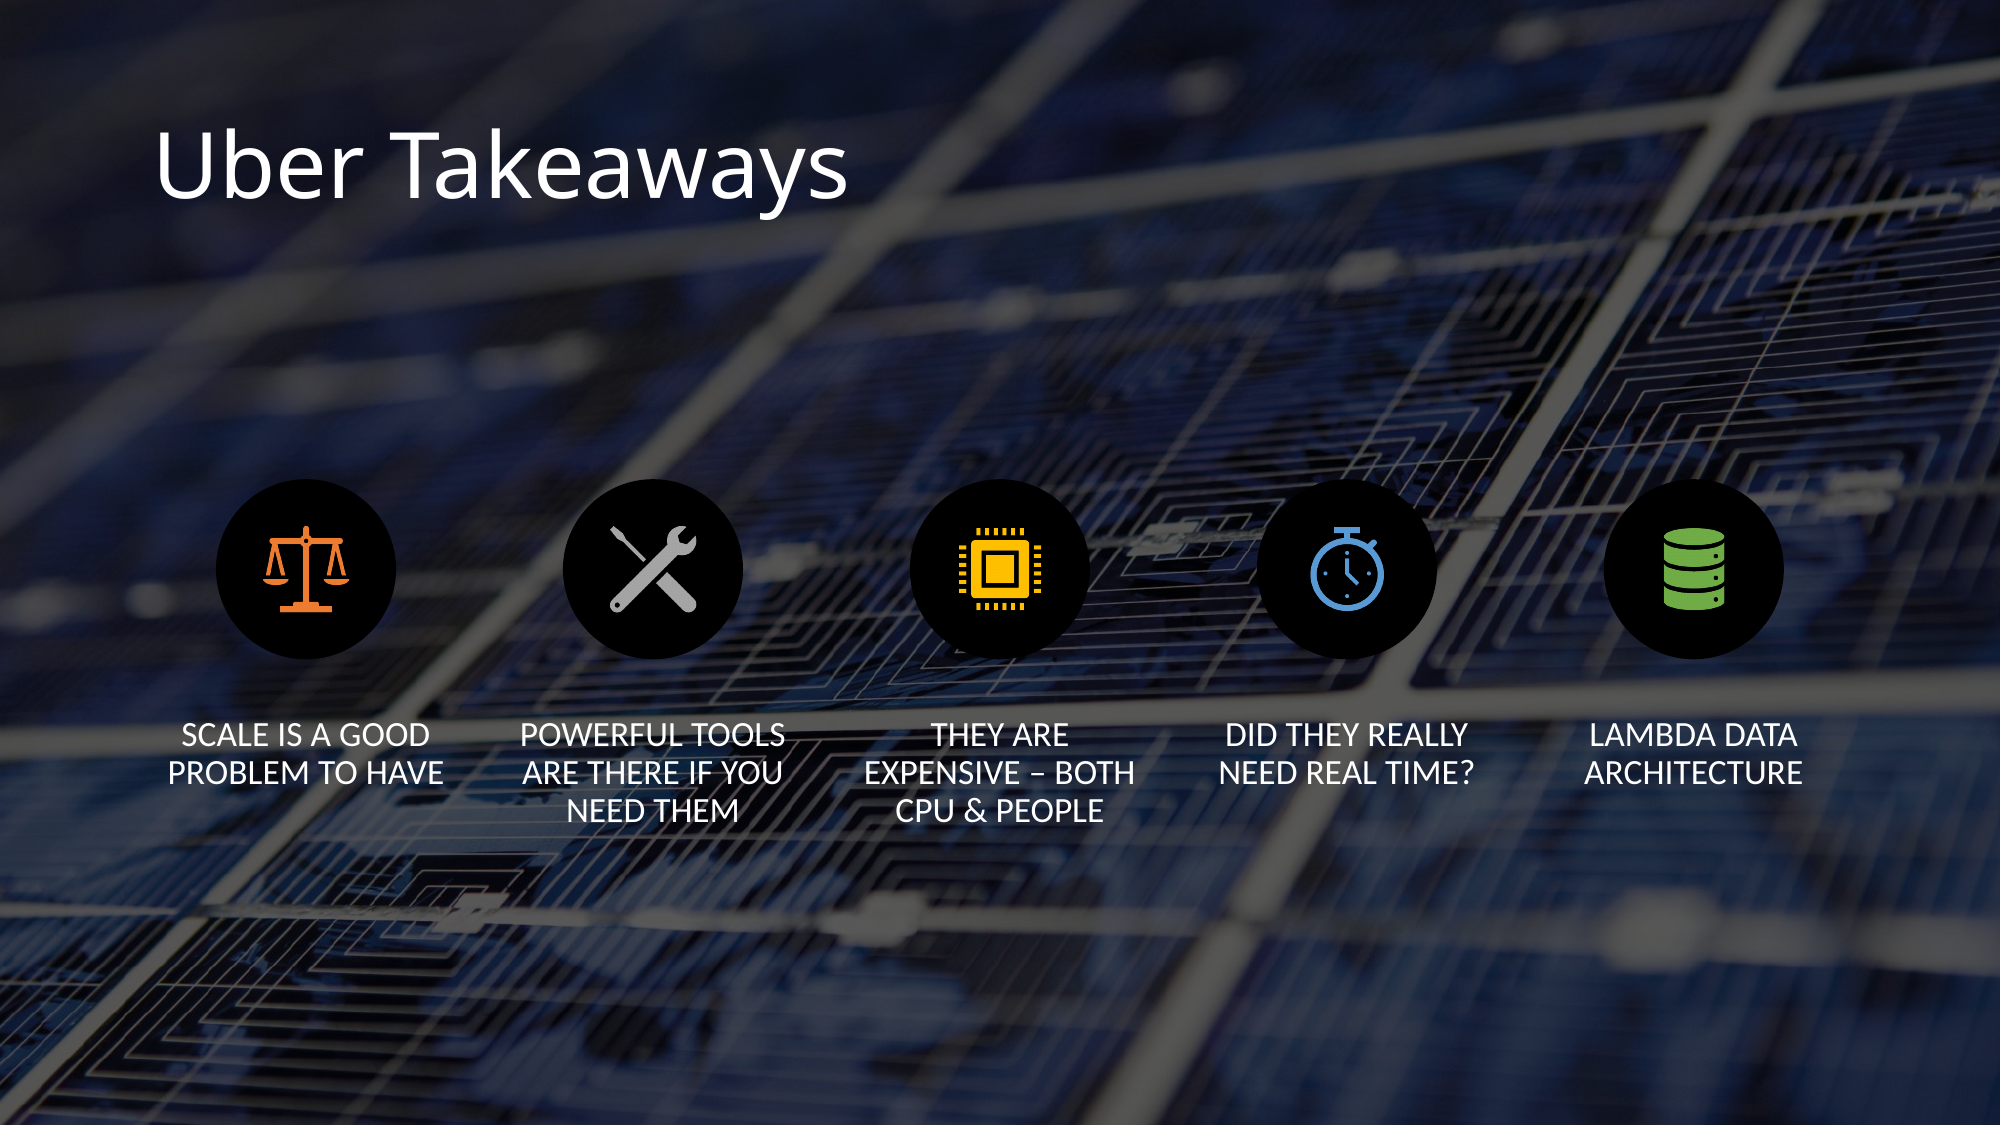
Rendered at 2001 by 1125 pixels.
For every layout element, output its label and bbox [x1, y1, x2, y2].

list [137, 299, 1863, 1014]
picture [0, 0, 2000, 1125]
